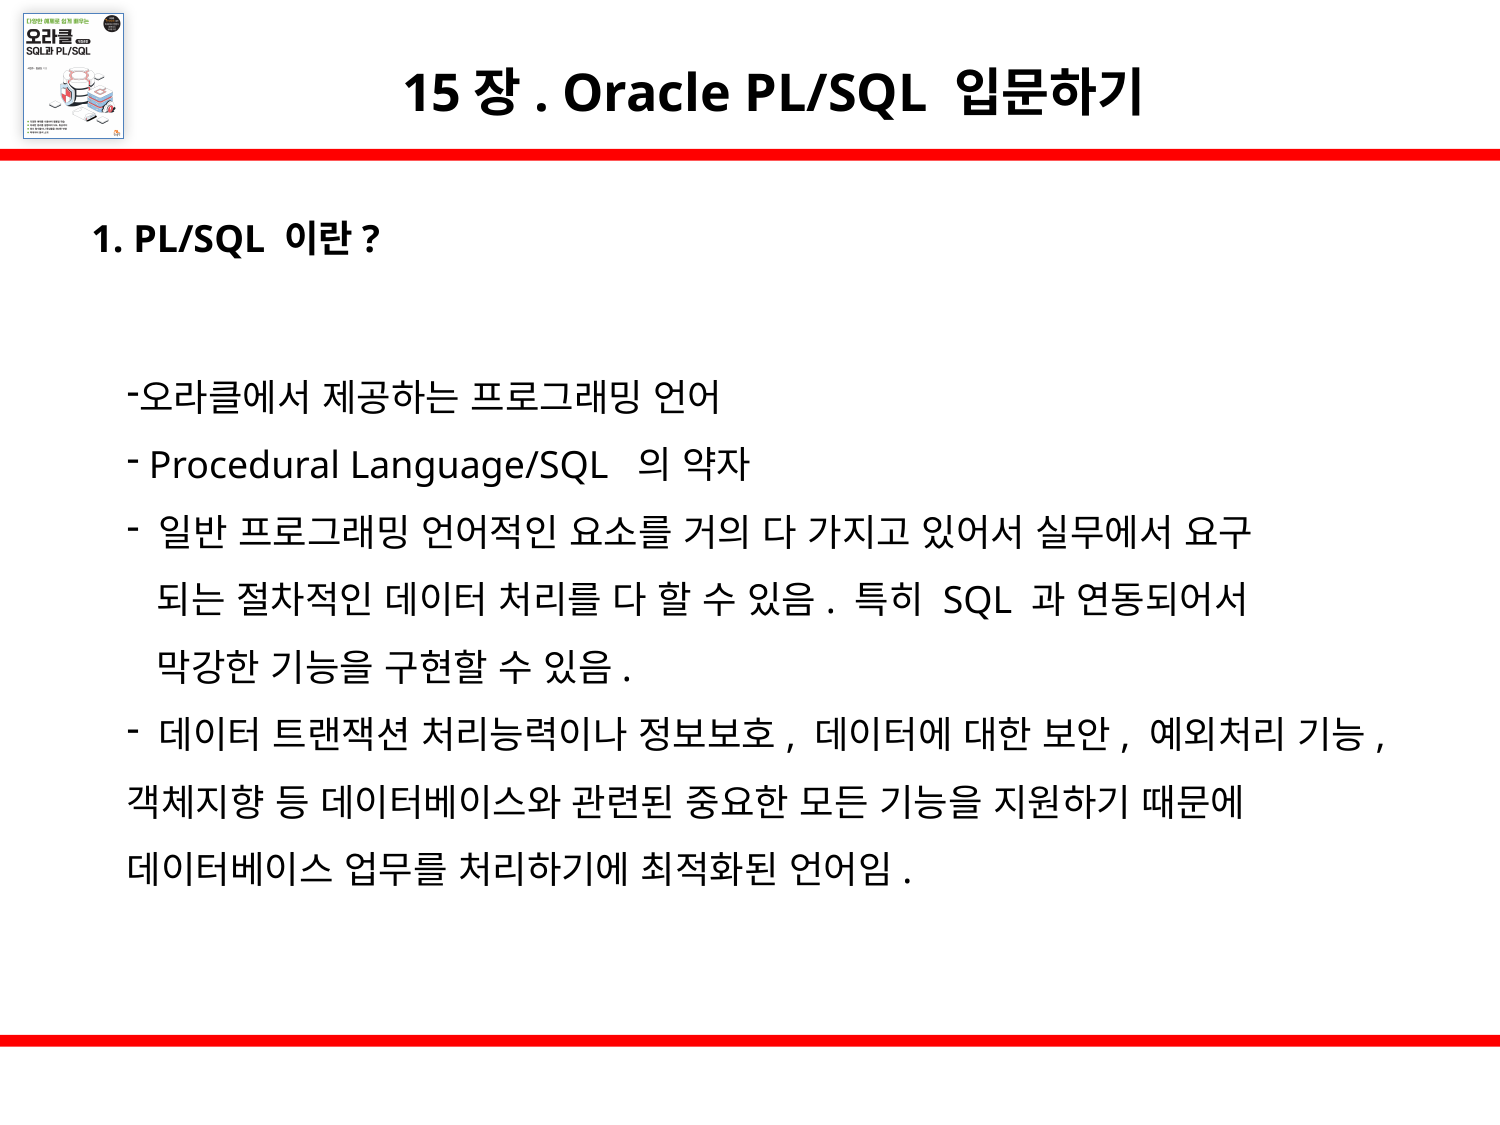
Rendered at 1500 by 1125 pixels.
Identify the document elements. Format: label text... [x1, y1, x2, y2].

text_box 1. PL/SQL 이란? [75, 194, 882, 281]
text_box [0, 147, 1500, 163]
text_box 오라클에서 제공하는 프로그래밍 언어 Procedural Language/SQL 의 약자 일반 프로그래밍 언어적인 요소를 거의 다 가지고 있어서 실무에서 요구 되는 절차적인 데이터 처리를 다 할 수 있음. 특히 SQL 과 연동되어서 막강한 기능을 구현할 수 있음. 데이터 트랜잭션 처리능력이나 정보보호, 데이터에 대한 보안, 예외처리 기능, 객체지향 등 데이터베이스와 관련된 중요한 모든 기능을 지원하기 때문에 데이터베이스 업무를 처리하기에 최적화된 언어임. [110, 277, 1413, 966]
picture [23, 13, 125, 140]
text_box 15장. Oracle PL/SQL 입문하기 [204, 0, 1343, 151]
text_box [0, 1033, 1500, 1049]
